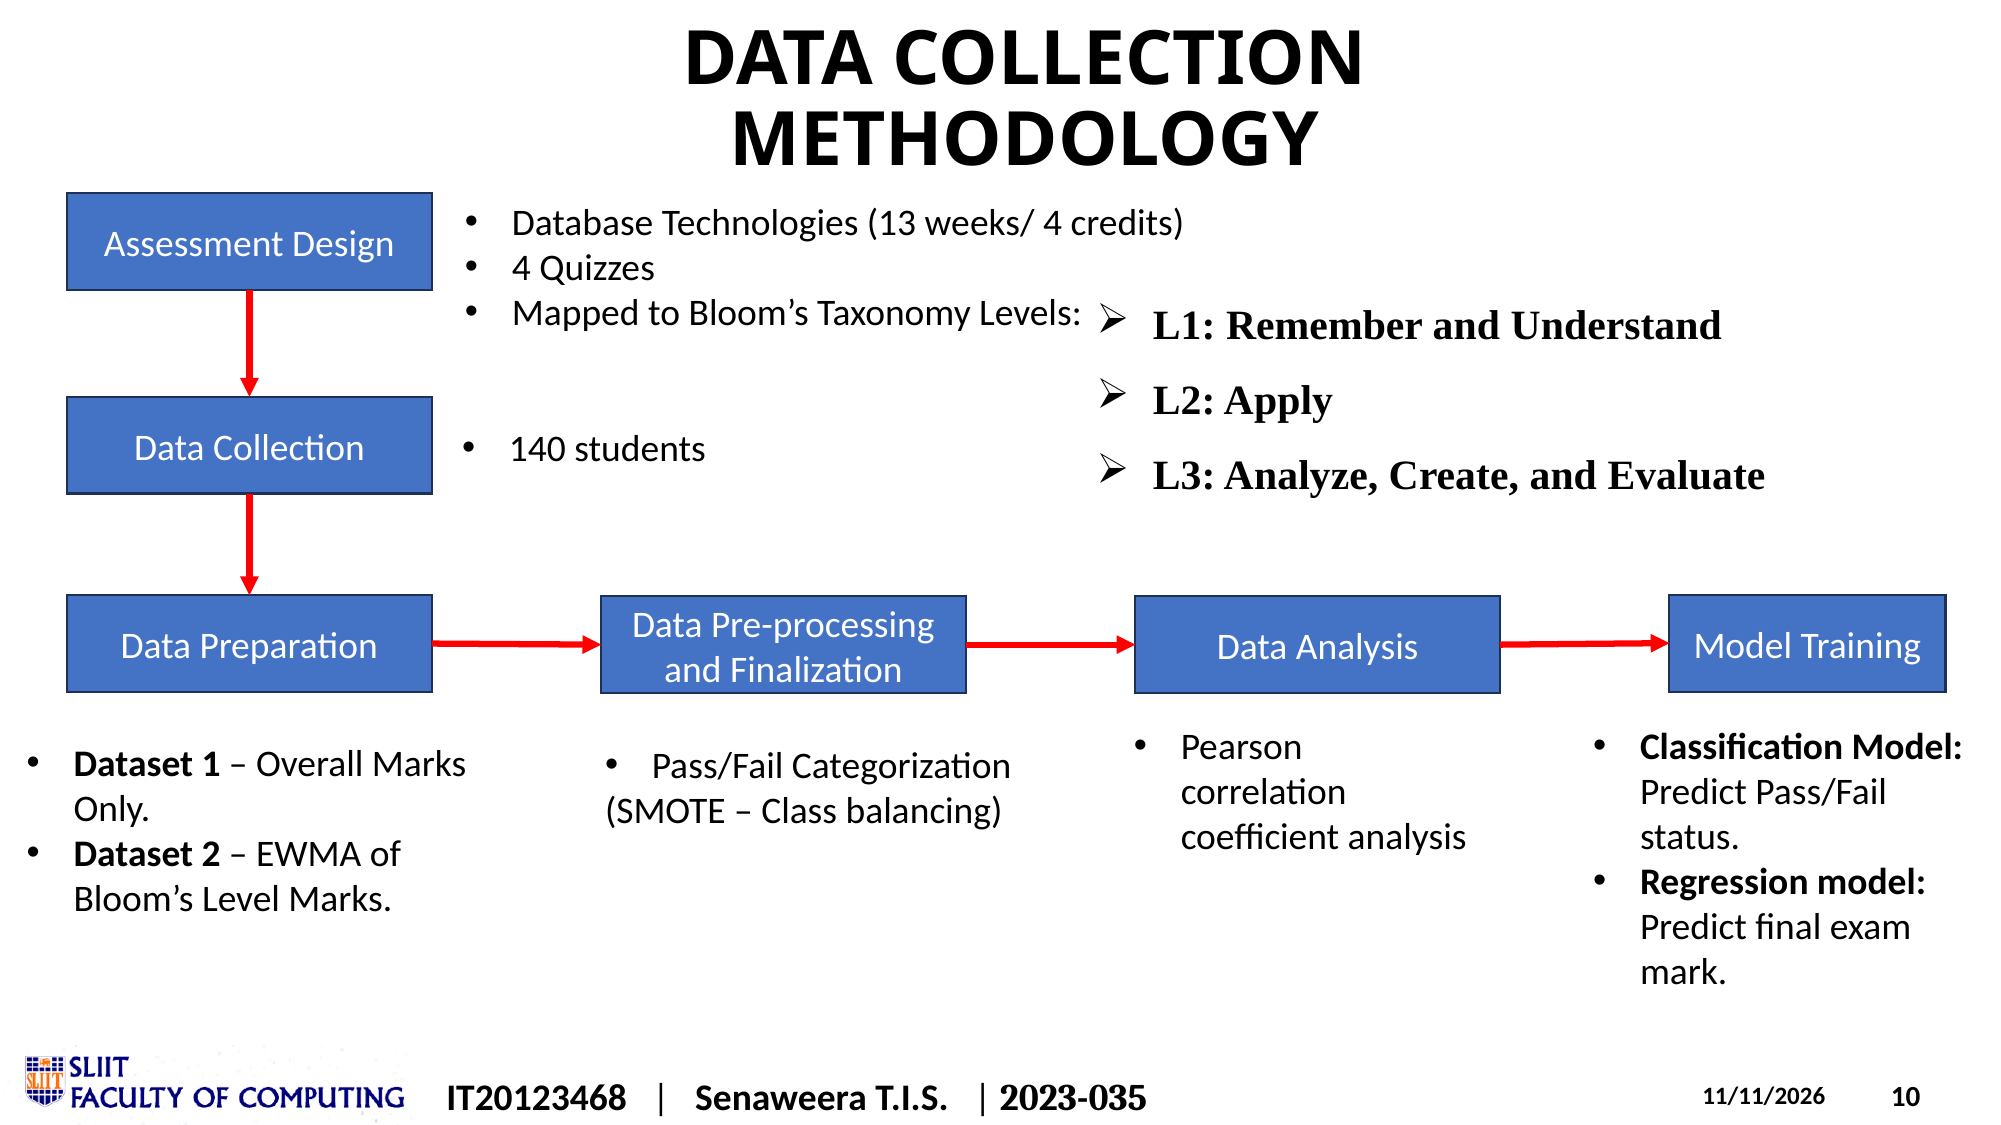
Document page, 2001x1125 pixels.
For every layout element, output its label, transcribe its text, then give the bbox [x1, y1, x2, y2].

text_box Dataset 1 – Overall Marks Only. Dataset 2 – EWMA of Bloom’s Level Marks. [11, 731, 488, 927]
text_box Model Training [1668, 594, 1947, 693]
text_box Database Technologies (13 weeks/ 4 credits) 4 Quizzes Mapped to Bloom’s Taxonomy Levels: [450, 190, 1200, 341]
text_box Assessment Design [66, 192, 433, 291]
picture [0, 1045, 413, 1125]
text_box Data Pre-processing and Finalization [600, 595, 967, 694]
text_box Classification Model: Predict Pass/Fail status. Regression model: Predict final exam mark. [1578, 714, 1989, 1000]
text_box Data Collection [66, 396, 433, 495]
text_box 140 students [447, 416, 721, 476]
text_box Pearson correlation coefficient analysis [1119, 714, 1484, 865]
text_box Pass/Fail Categorization (SMOTE – Class balancing) [590, 733, 1027, 839]
text_box Data Preparation [66, 594, 433, 693]
text_box Data Analysis [1134, 595, 1501, 694]
text_box L1: Remember and Understand L2: Apply L3: Analyze, Create, and Evaluate [1081, 265, 1886, 506]
text_box IT20123468 | Senaweera T.I.S. | 2023-035 [431, 1064, 1551, 1125]
text_box DATA COLLECTION METHODOLOGY [487, 12, 1562, 94]
